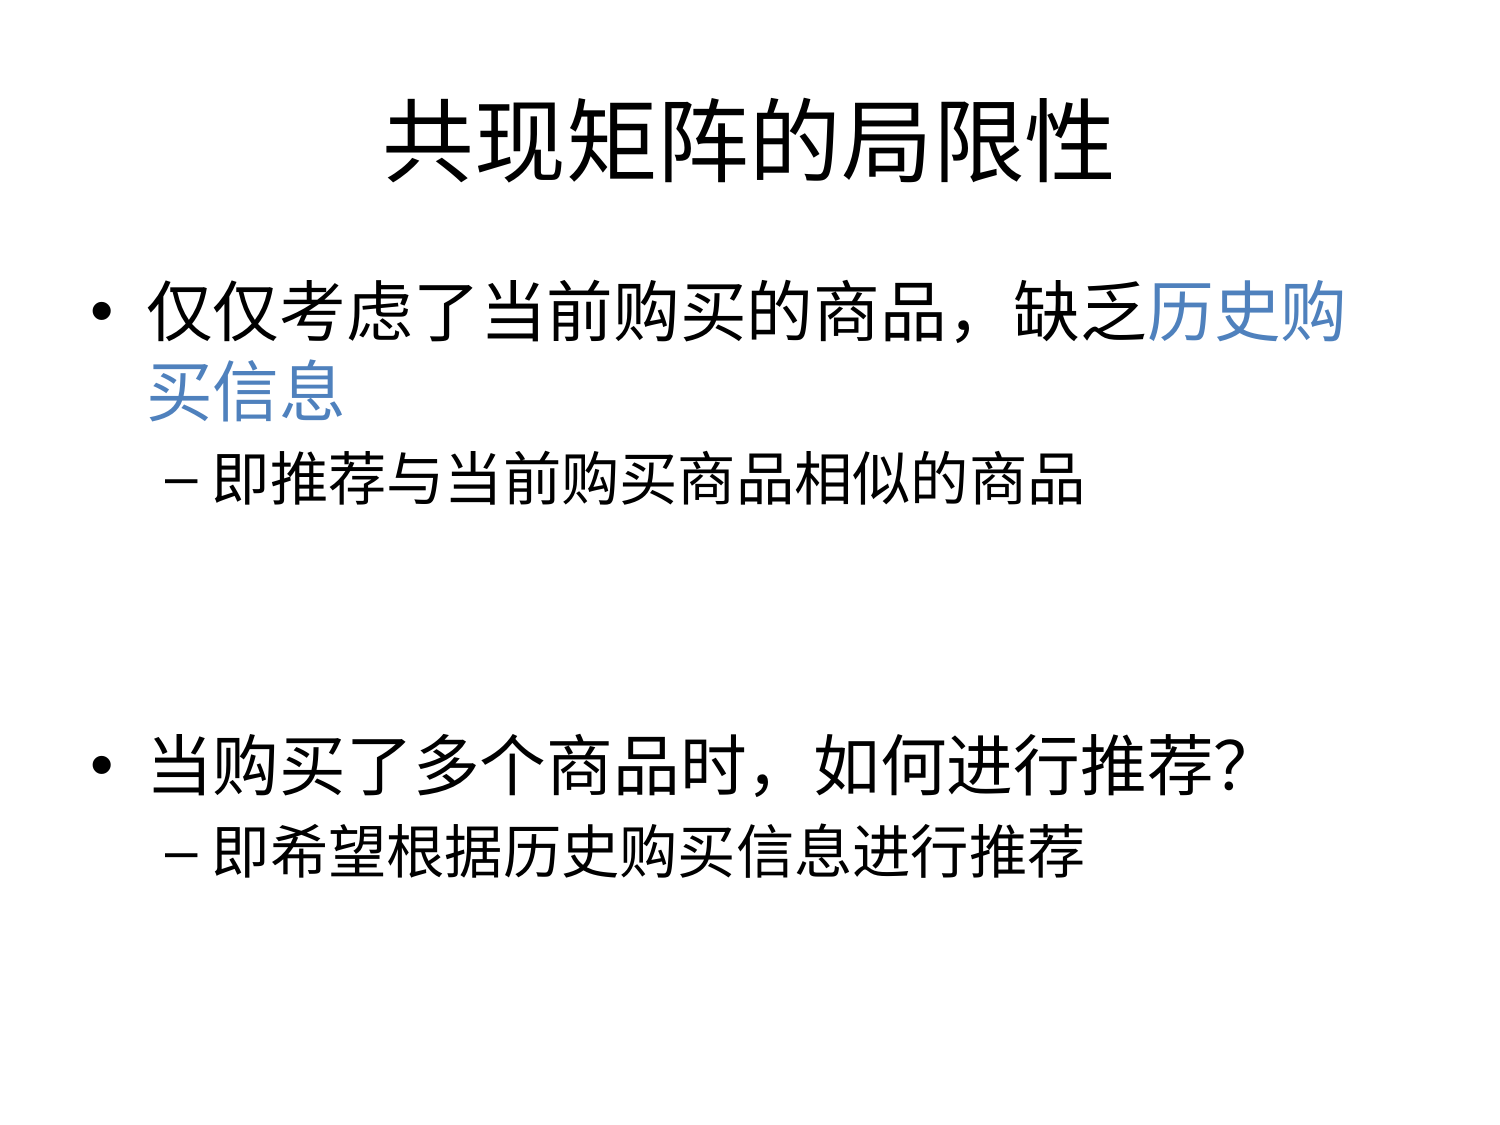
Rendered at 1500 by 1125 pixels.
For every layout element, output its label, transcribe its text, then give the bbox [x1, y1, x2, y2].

title 共现矩阵的局限性 [75, 45, 1425, 233]
list 仅仅考虑了当前购买的商品，缺乏历史购买信息 即推荐与当前购买商品相似的商品 当购买了多个商品时，如何进行推荐？ 即希望根据历史购买信息进行推荐 [75, 262, 1425, 1005]
